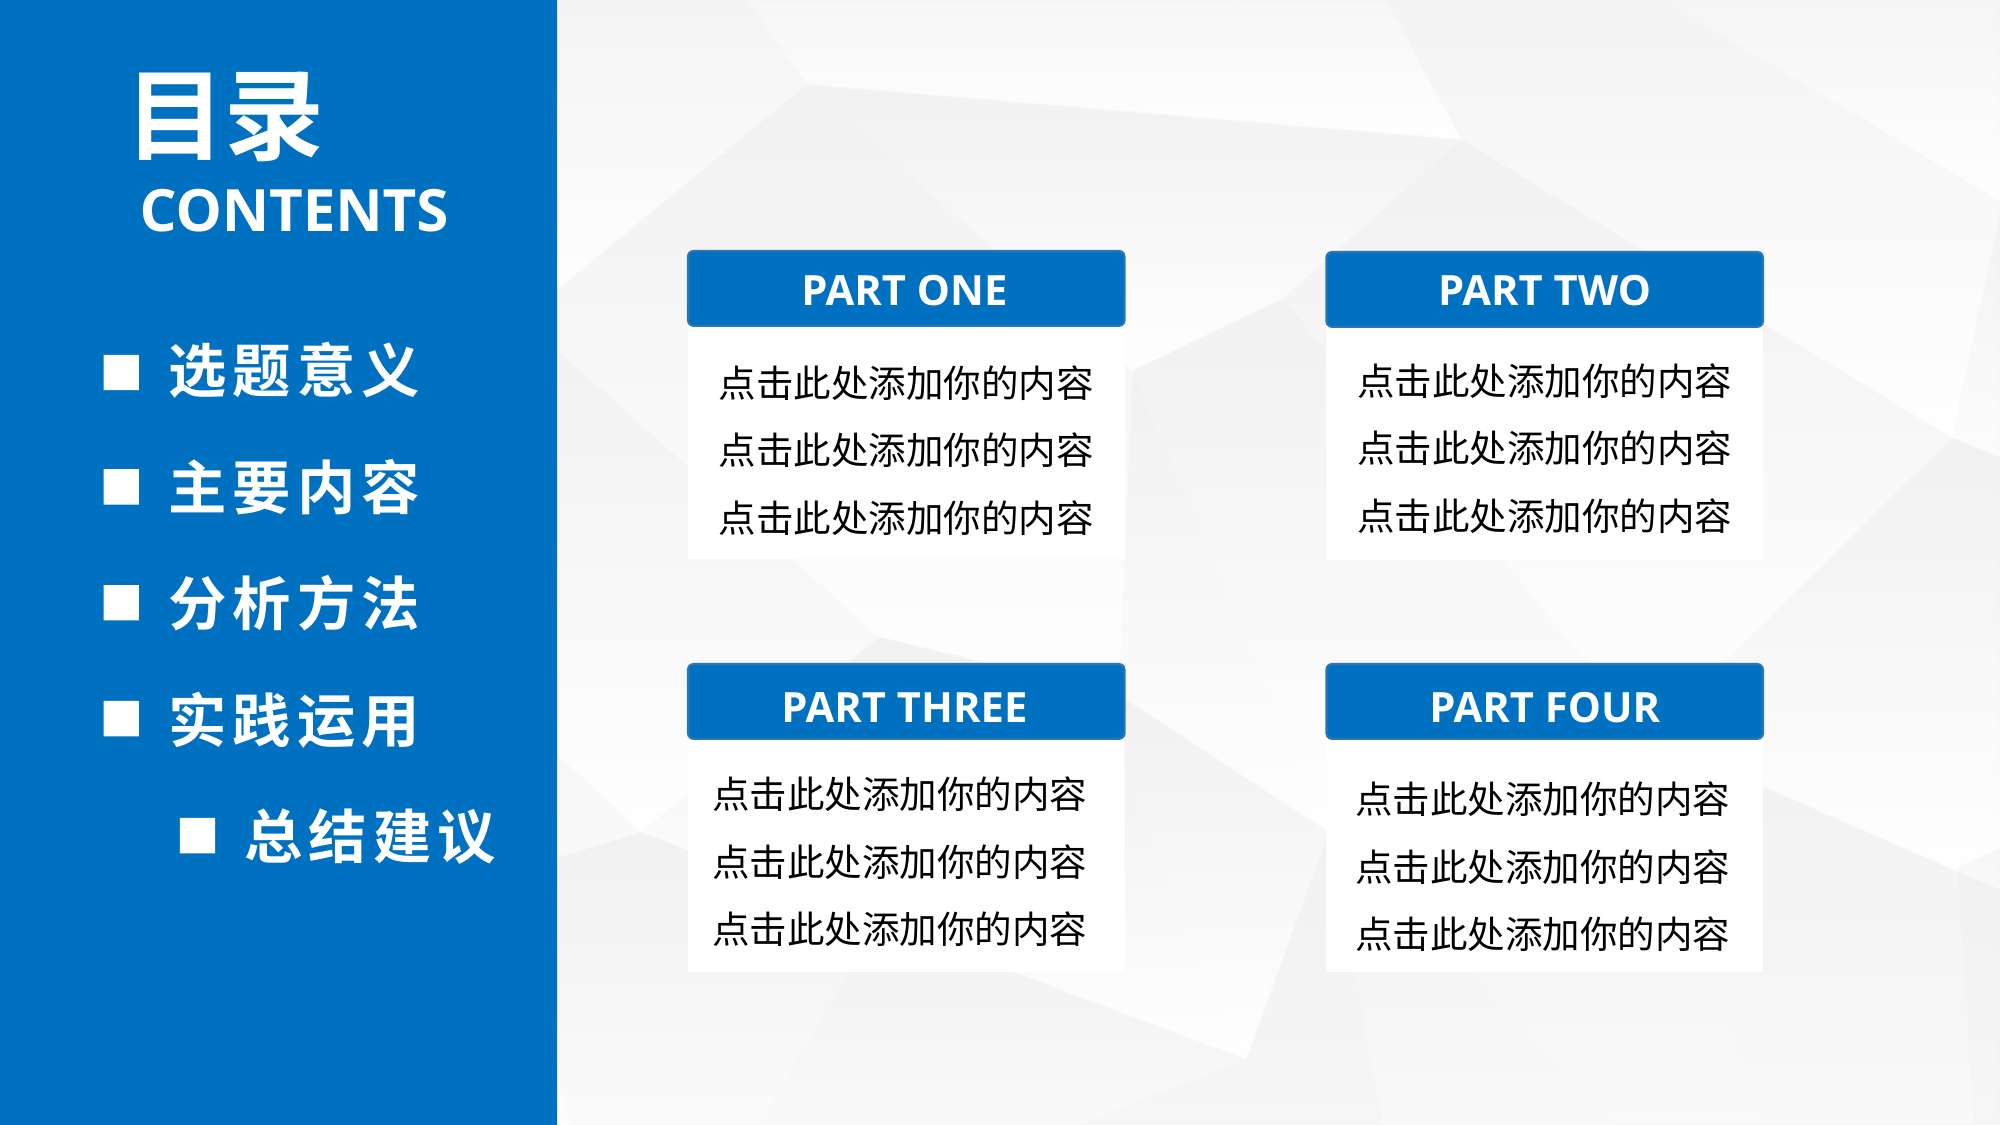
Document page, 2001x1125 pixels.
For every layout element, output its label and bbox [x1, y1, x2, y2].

text_box [1316, 252, 1773, 560]
text_box [672, 664, 1128, 972]
text_box [1315, 664, 1771, 972]
picture [0, 0, 2000, 1125]
text_box [72, 45, 485, 252]
text_box [678, 251, 1134, 559]
